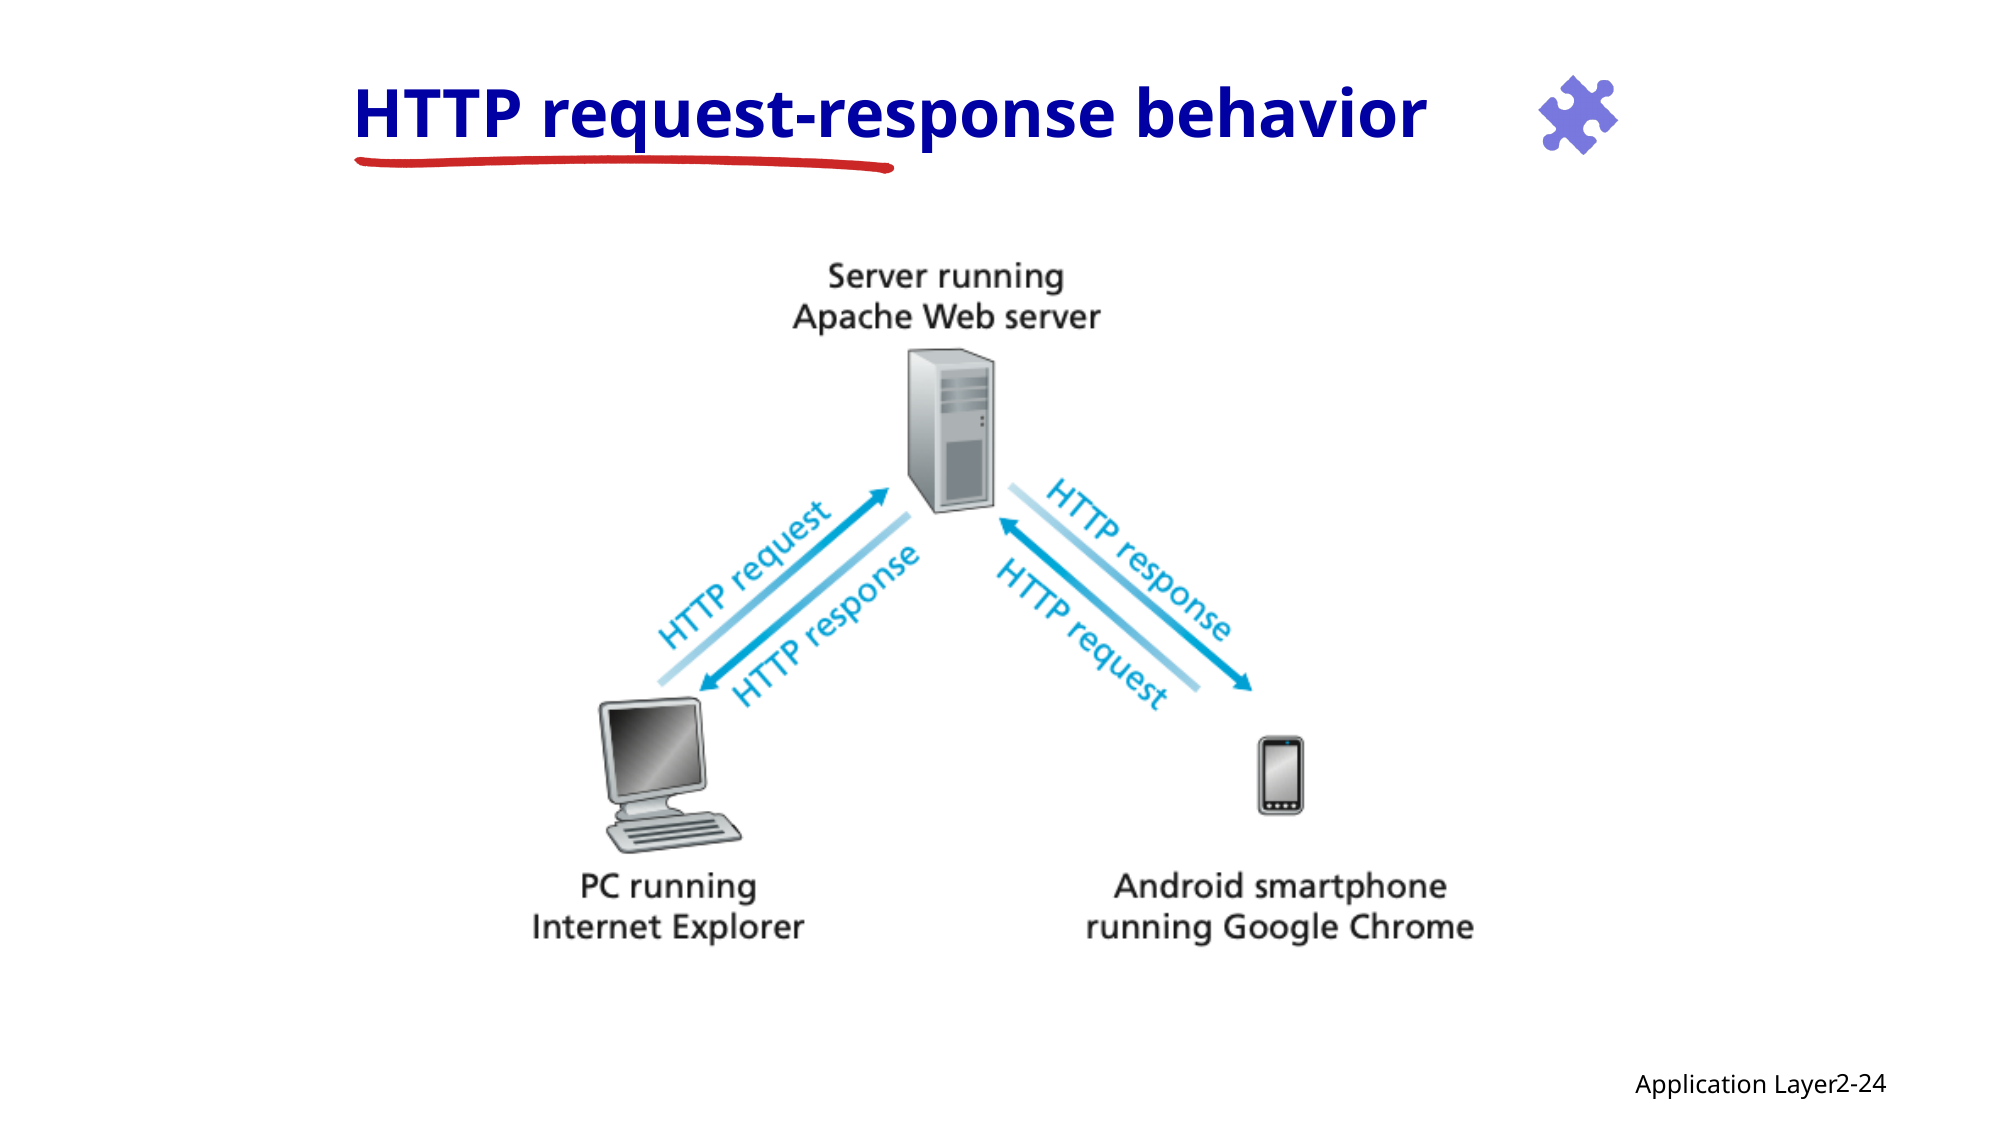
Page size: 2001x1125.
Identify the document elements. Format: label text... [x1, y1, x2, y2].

slide_number 2-24 [1820, 1060, 1969, 1106]
footer Application Layer [1219, 1060, 1854, 1108]
picture [493, 249, 1506, 971]
picture [351, 150, 900, 179]
title HTTP request-response behavior [337, 50, 1613, 182]
picture [1530, 69, 1626, 165]
